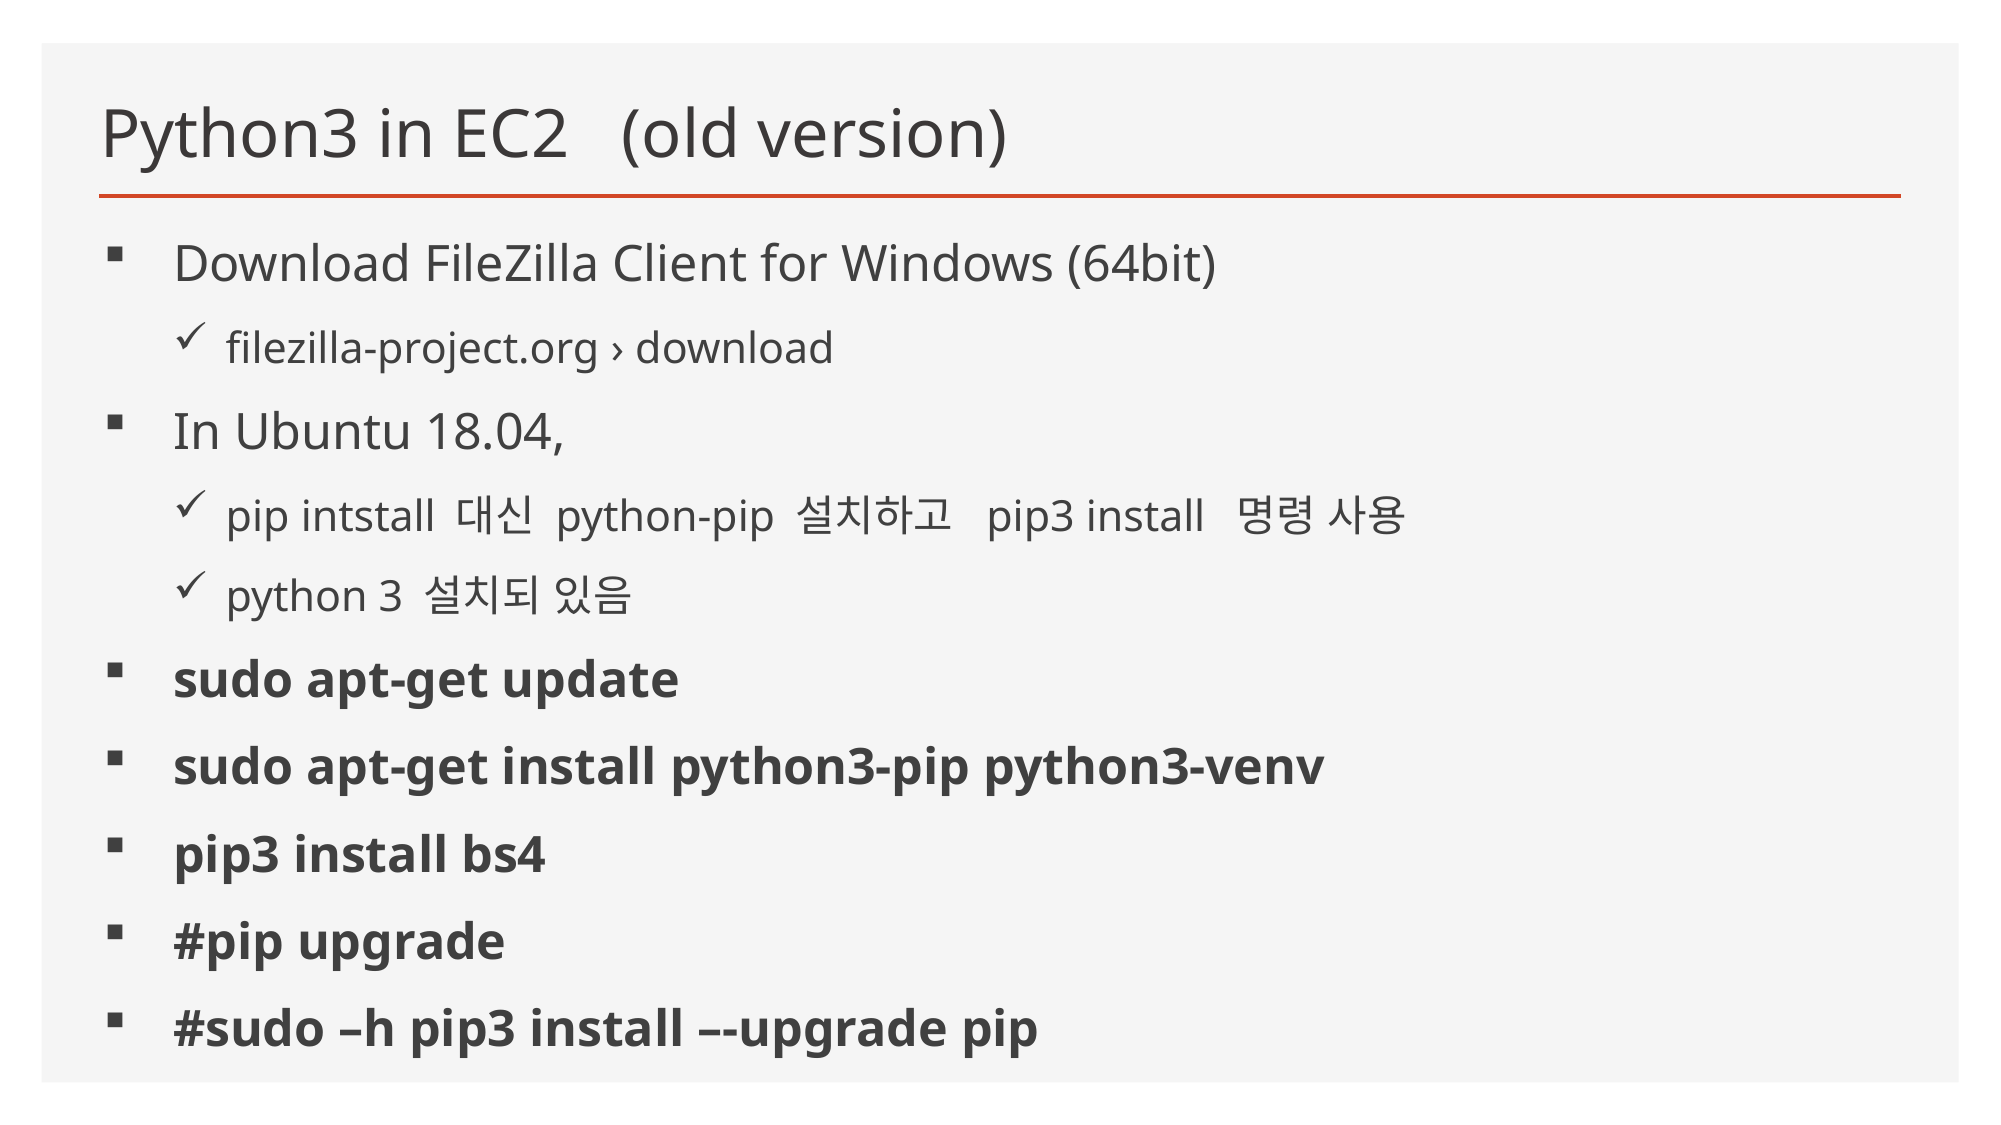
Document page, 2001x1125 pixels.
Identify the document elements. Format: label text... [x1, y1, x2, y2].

list Download FileZilla Client for Windows (64bit) filezilla-project.org › download In Ubuntu 18.04, pip intstall 대신 python-pip 설치하고 pip3 install 명령 사용 python 3 설치되 있음 sudo apt-get update sudo apt-get install python3-pip python3-venv pip3 install bs4 #pip upgrade #sudo –h pip3 install –-upgrade pip [88, 235, 1714, 1074]
title Python3 in EC2 (old version) [85, 73, 1214, 179]
